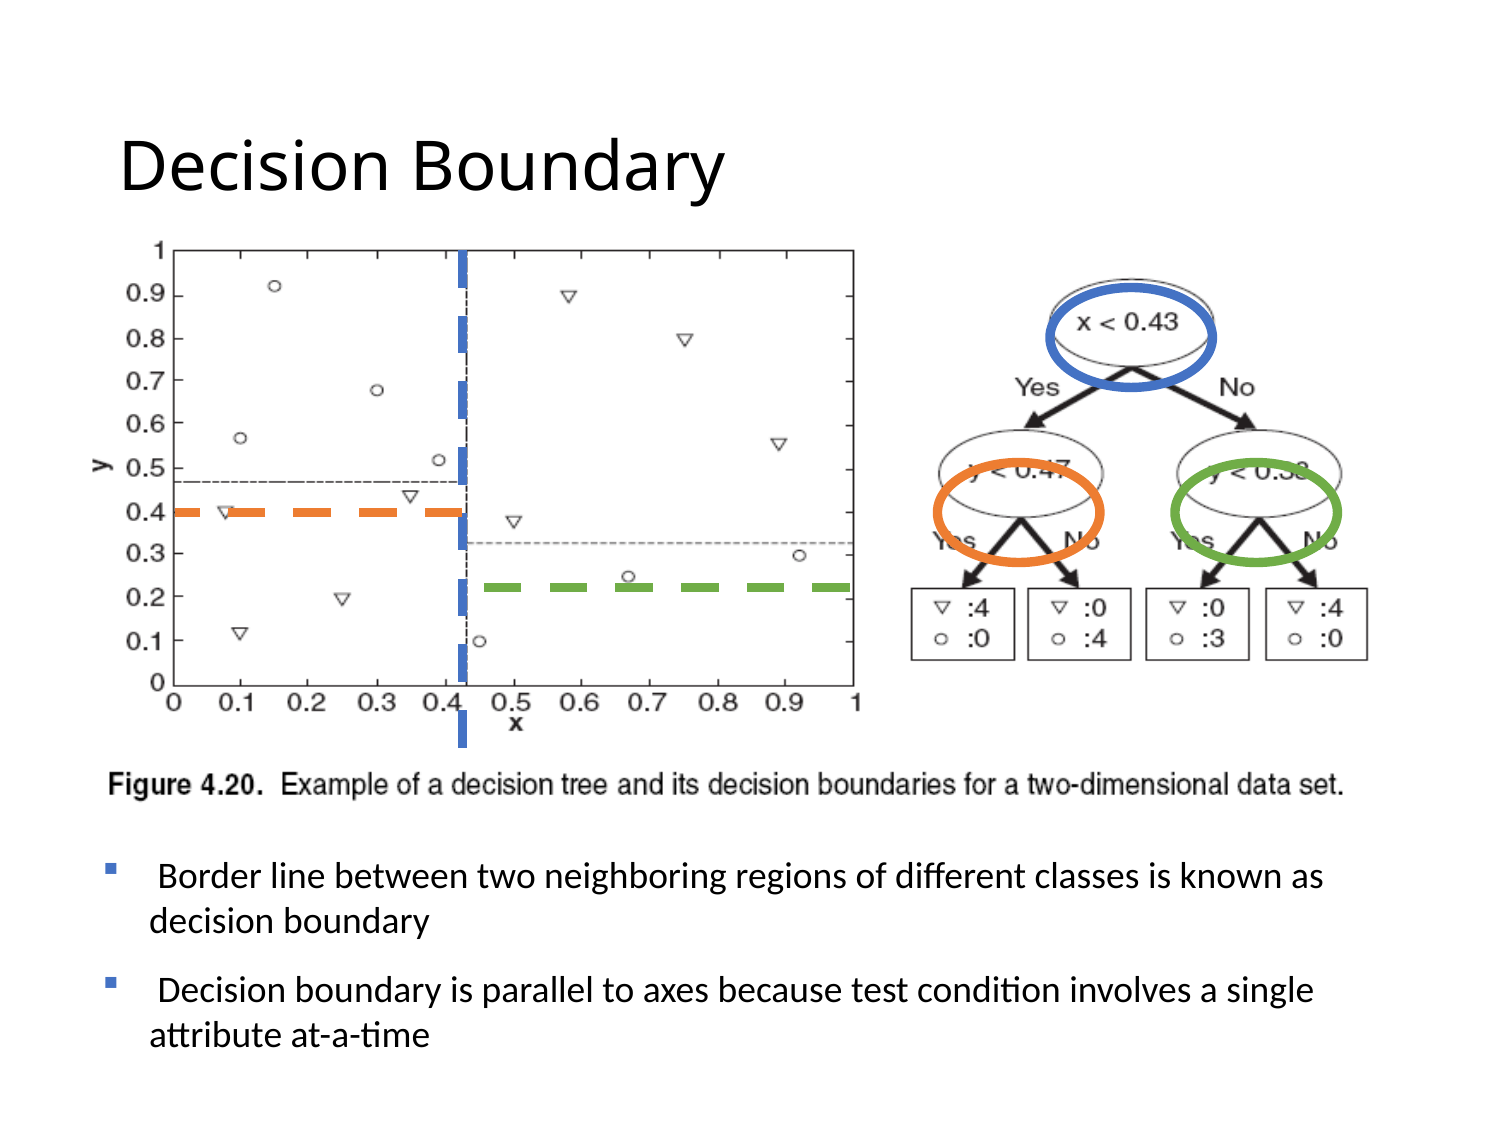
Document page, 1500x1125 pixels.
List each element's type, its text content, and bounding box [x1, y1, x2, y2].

title Decision Boundary [103, 59, 1397, 278]
text_box Border line between two neighboring regions of different classes is known as decision boundary Decision boundary is parallel to axes because test condition involves a single attribute at-a-time [87, 843, 1400, 1063]
picture [62, 212, 1393, 825]
